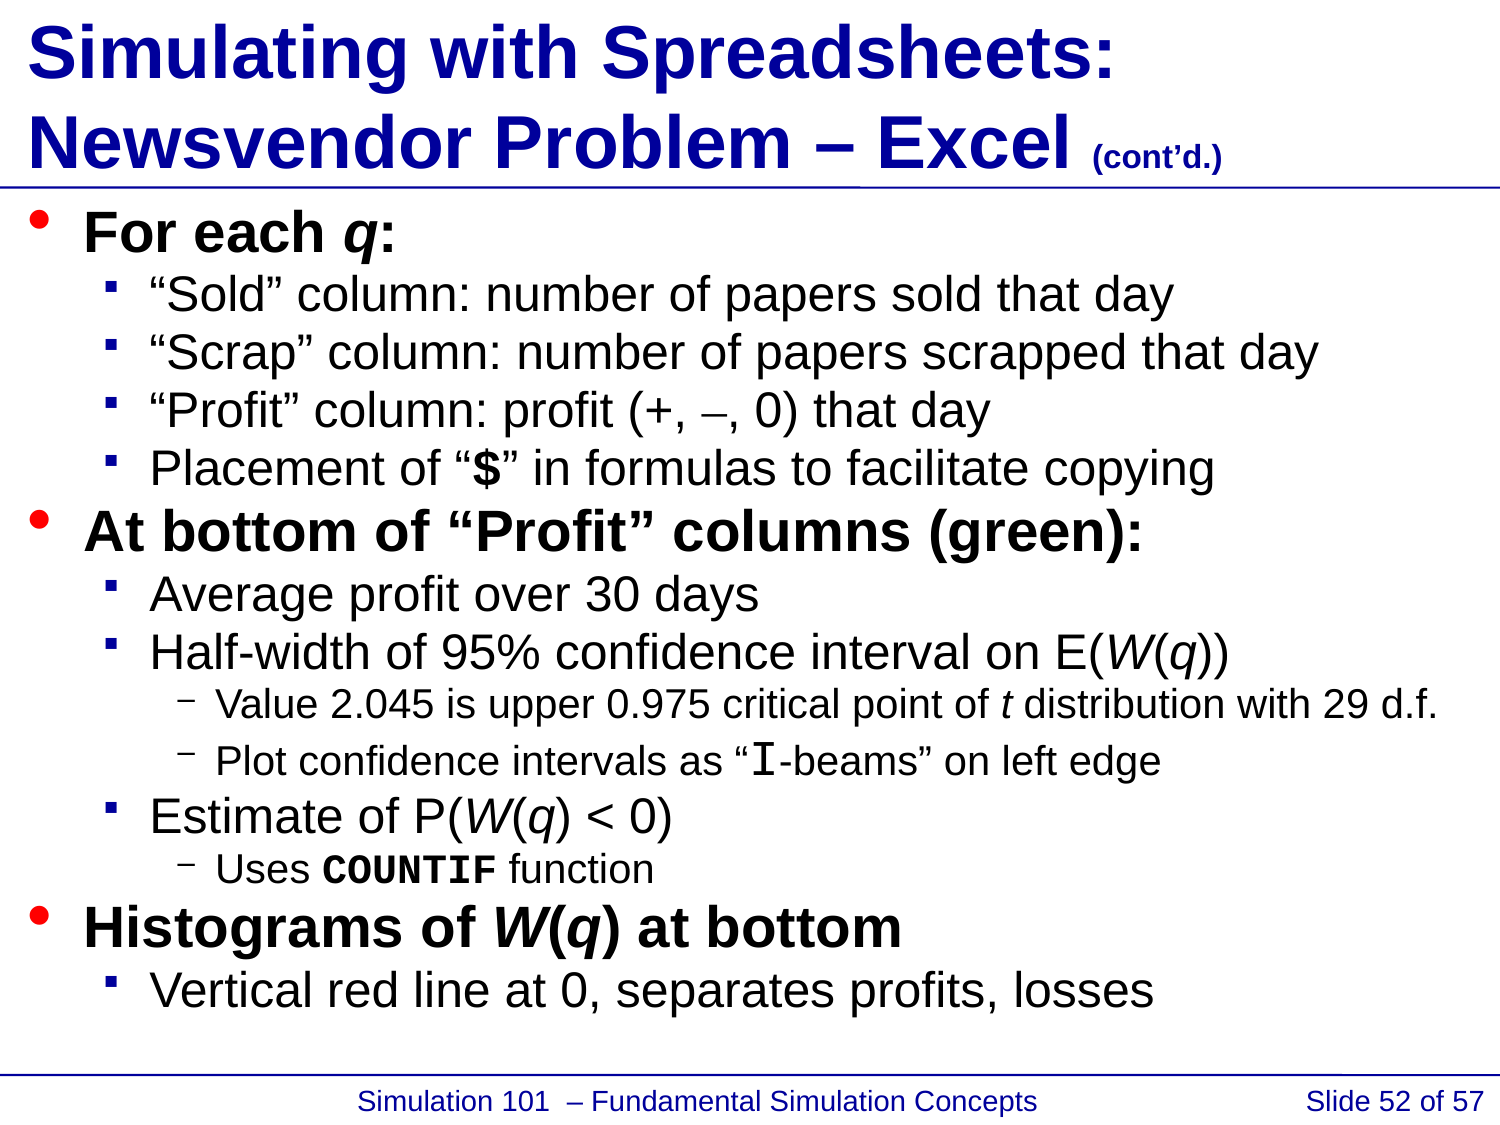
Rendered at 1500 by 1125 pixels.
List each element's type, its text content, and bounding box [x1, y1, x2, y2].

slide_number [37, 1074, 488, 1125]
slide_number Slide 52 of 57 [1249, 1074, 1500, 1125]
title Simulating with Spreadsheets: Newsvendor Problem – Excel (cont’d.) [12, 12, 1488, 175]
list For each q: “Sold” column: number of papers sold that day “Scrap” column: number of papers scrapped that day “Profit” column: profit (+, –, 0) that day Placement of “$” in formulas to facilitate copying At bottom of “Profit” columns (green): Average profit over 30 days Half-width of 95% confidence interval on E(W(q)) Value 2.045 is upper 0.975 critical point of t distribution with 29 d.f. Plot confidence intervals as “I-beams” on left edge Estimate of P(W(q) < 0) Uses COUNTIF function Histograms of W(q) at bottom Vertical red line at 0, separates profits, losses [12, 200, 1488, 1063]
footer Simulation 101 – Fundamental Simulation Concepts [488, 1074, 1088, 1125]
